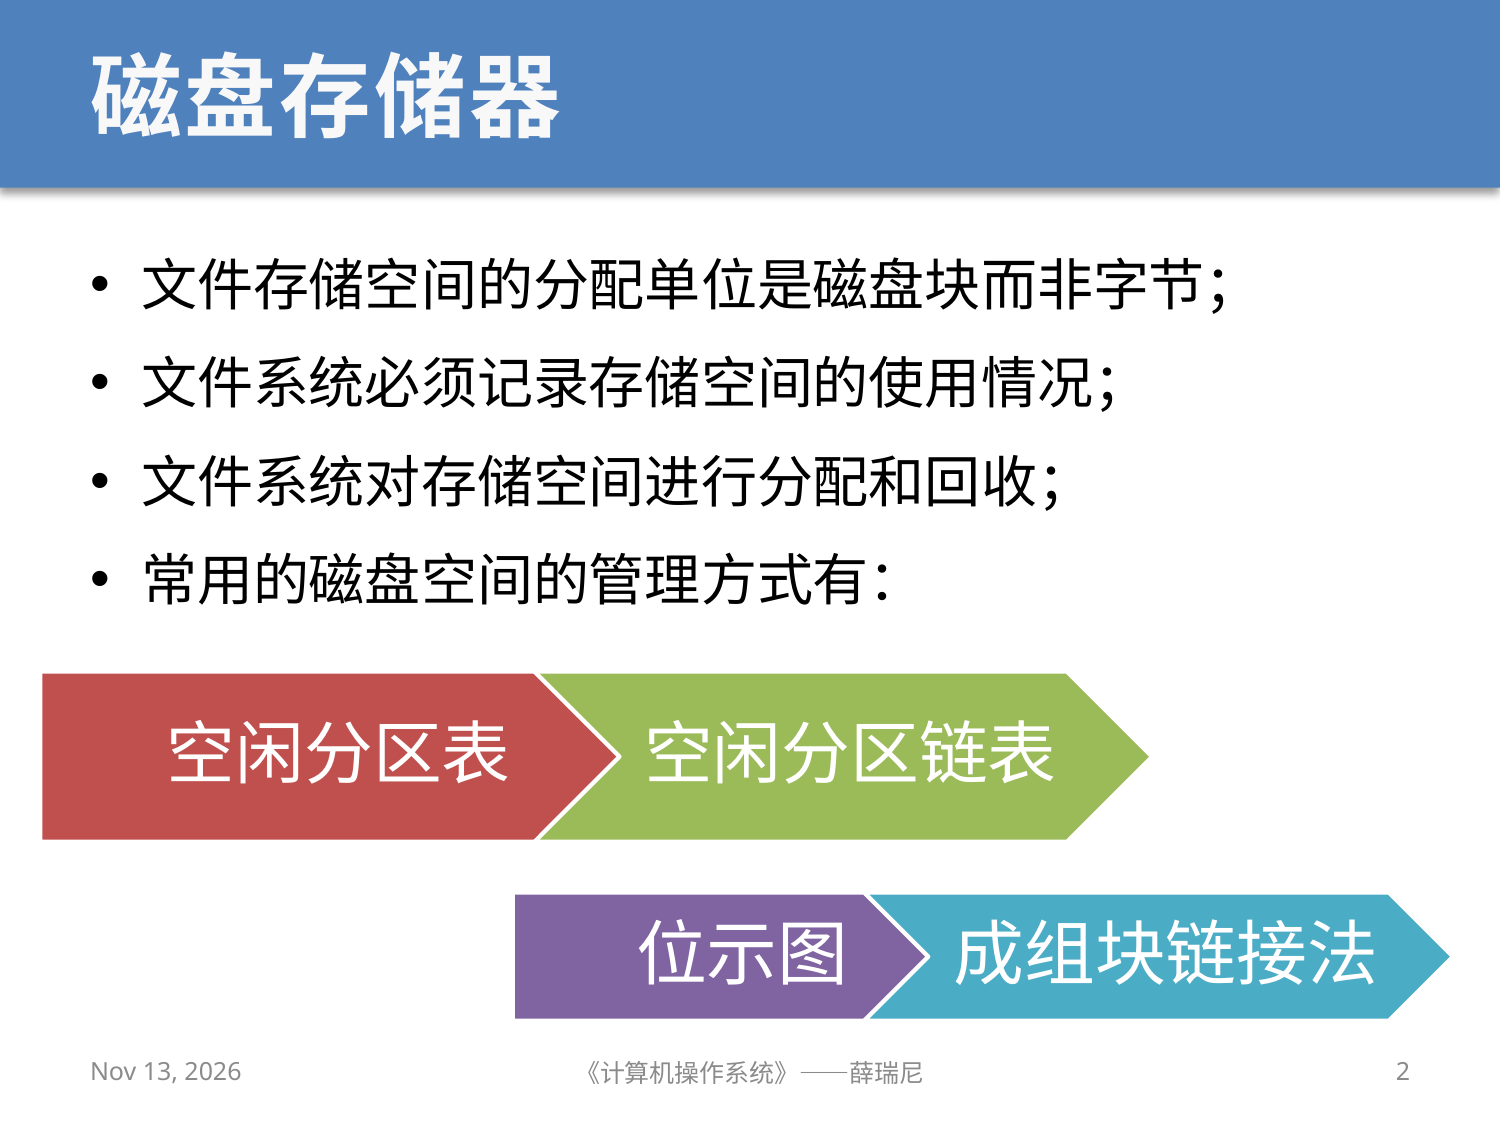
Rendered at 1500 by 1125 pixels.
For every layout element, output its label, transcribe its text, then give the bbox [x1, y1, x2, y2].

slide_number 2 [1074, 1042, 1425, 1103]
footer 《计算机操作系统》——薛瑞尼 [512, 1042, 988, 1103]
list 文件存储空间的分配单位是磁盘块而非字节； 文件系统必须记录存储空间的使用情况； 文件系统对存储空间进行分配和回收； 常用的磁盘空间的管理方式有： [75, 221, 1425, 1021]
title 磁盘存储器 [75, 0, 1425, 188]
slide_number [75, 1042, 425, 1103]
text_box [512, 892, 1454, 1022]
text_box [39, 671, 1154, 842]
